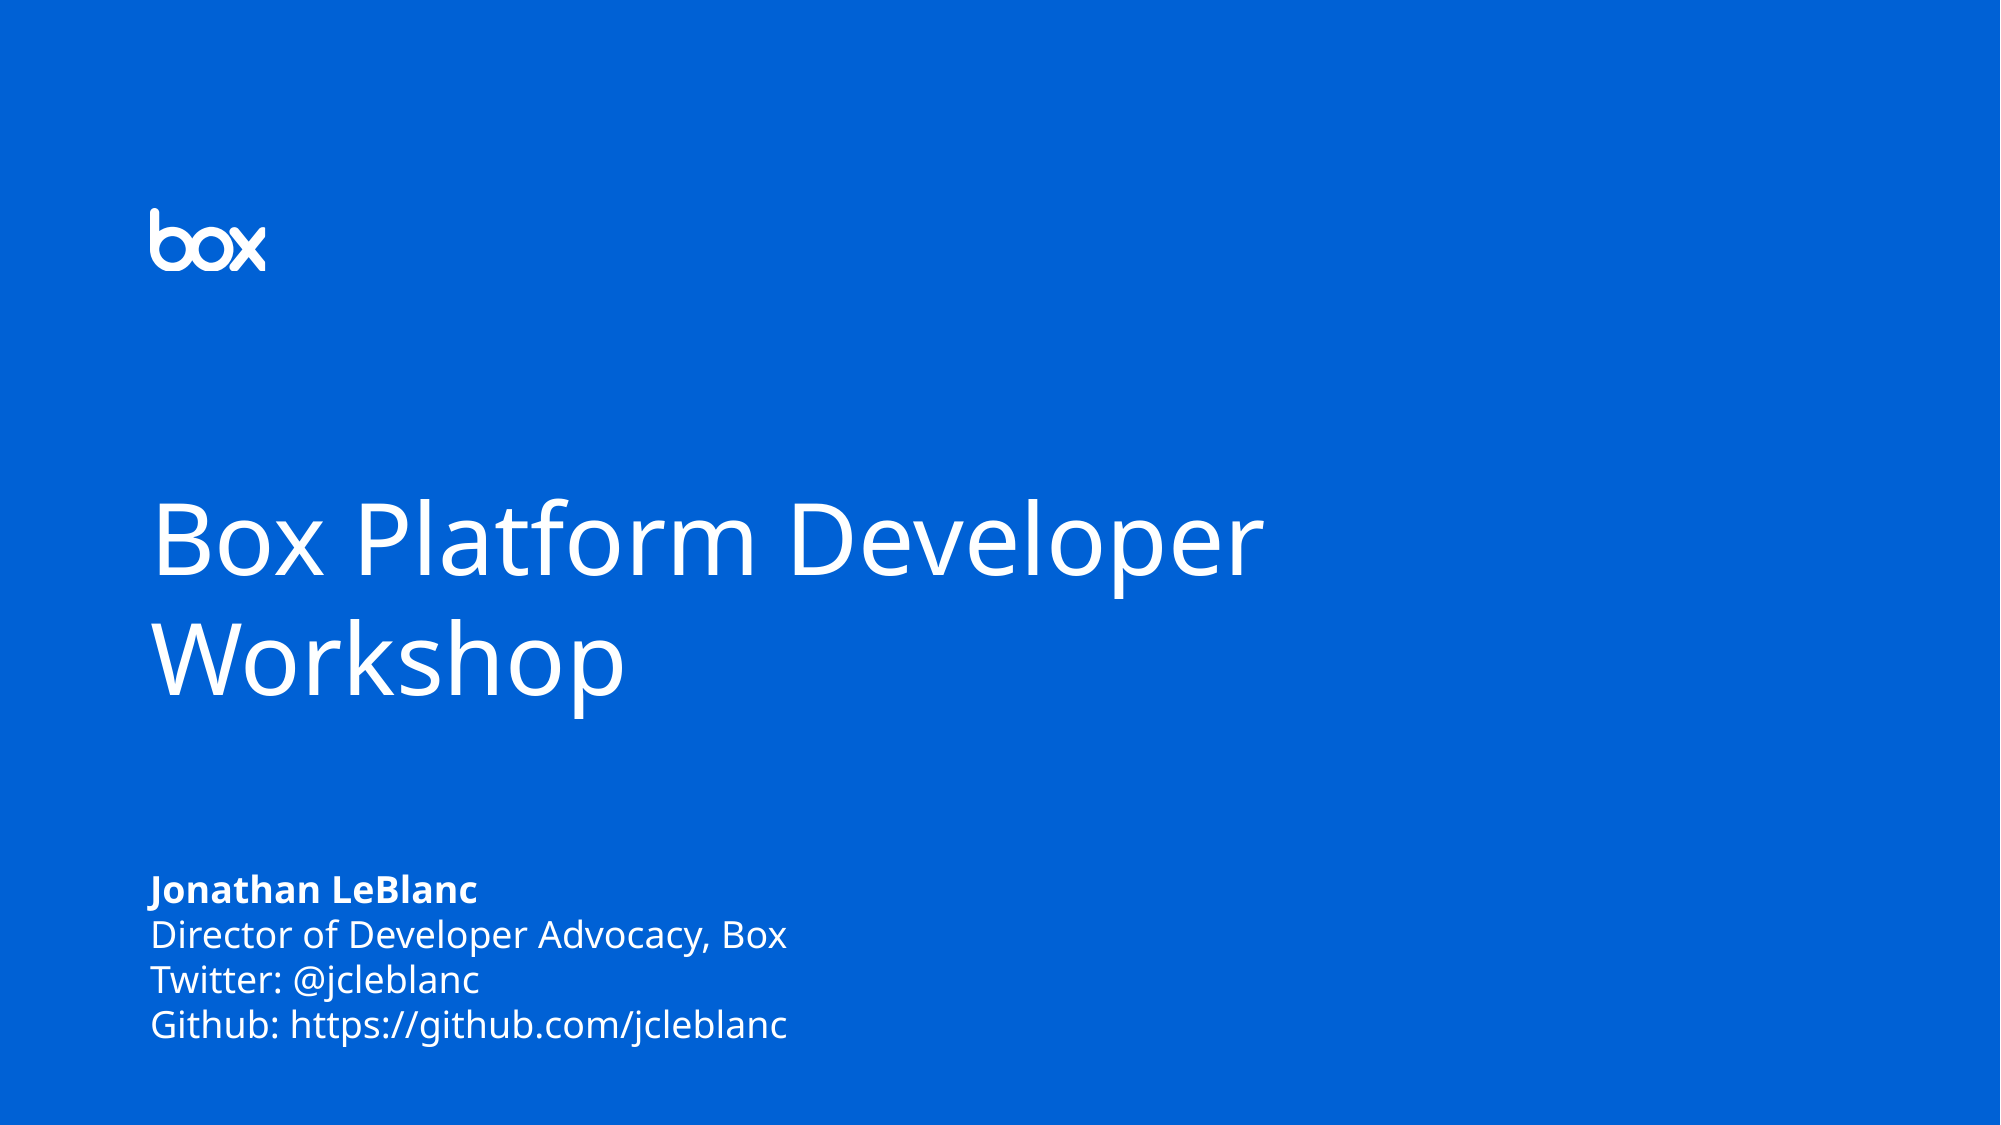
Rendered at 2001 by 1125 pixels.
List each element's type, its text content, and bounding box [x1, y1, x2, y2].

list Jonathan LeBlanc Director of Developer Advocacy, Box Twitter: @jcleblanc Github: https://github.com/jcleblanc [150, 866, 1500, 1069]
title Box Platform Developer Workshop [149, 475, 1745, 763]
